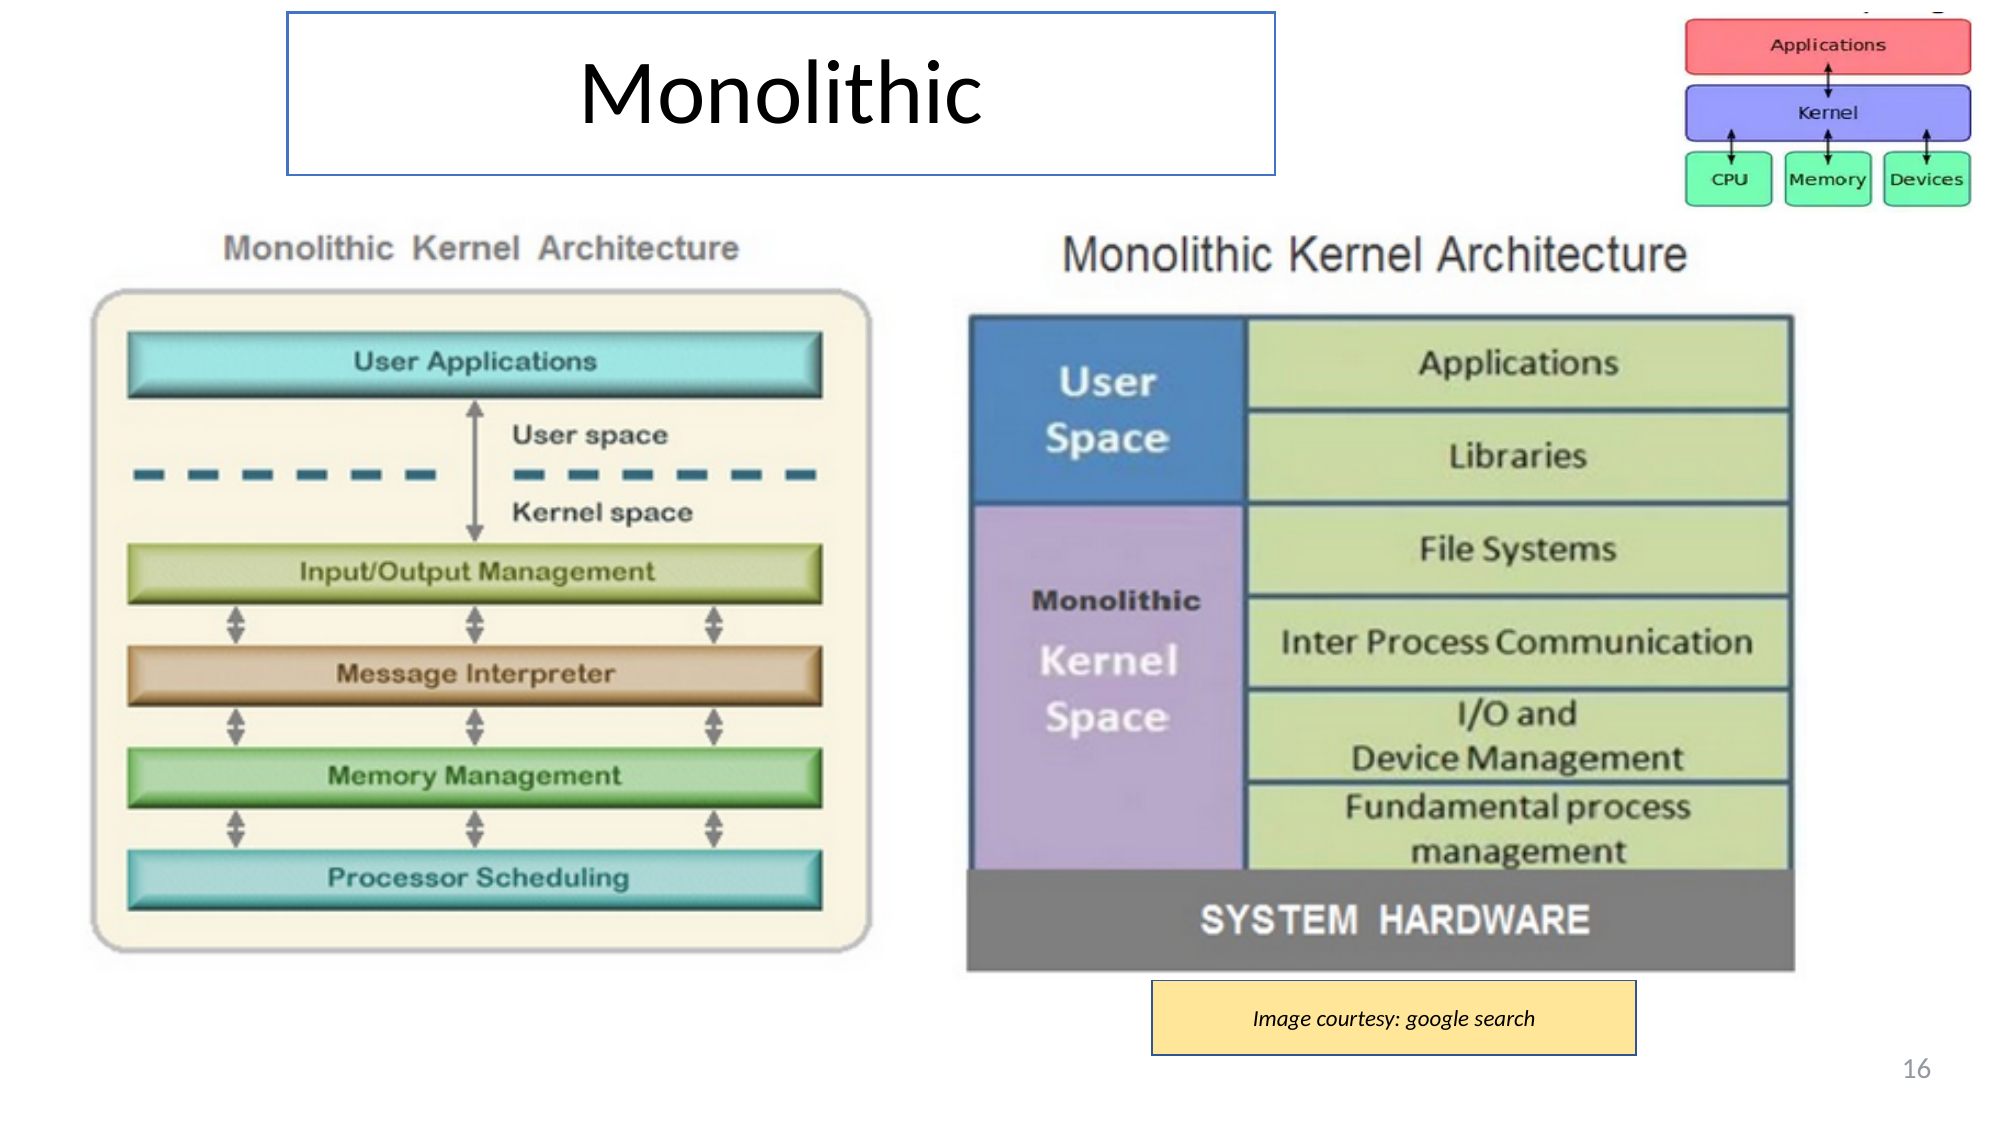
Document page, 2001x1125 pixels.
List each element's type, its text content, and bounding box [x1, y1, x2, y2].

text_box Image courtesy: google search [1151, 980, 1637, 1056]
picture [74, 12, 1983, 980]
slide_number 16 [1621, 1037, 1947, 1098]
title Monolithic [286, 11, 1276, 176]
